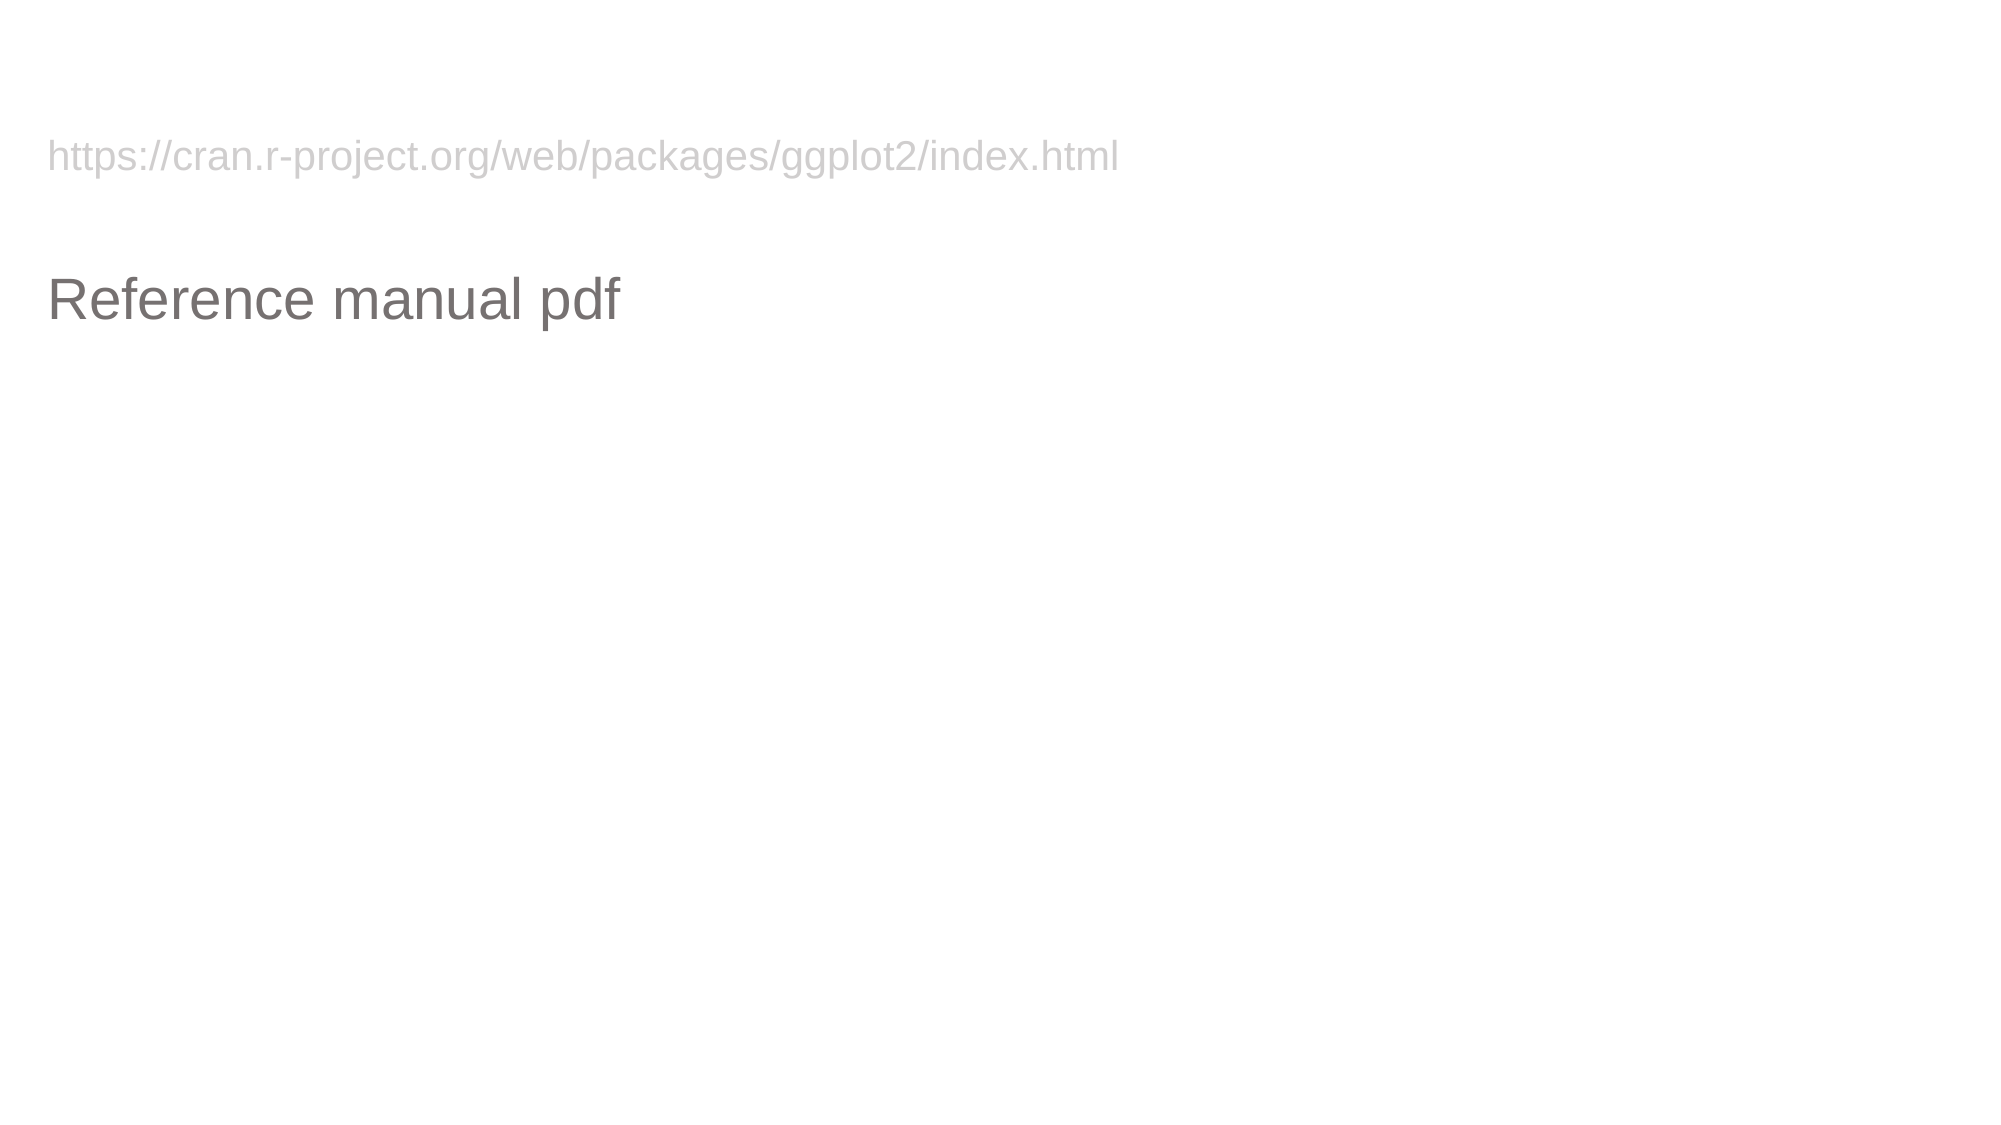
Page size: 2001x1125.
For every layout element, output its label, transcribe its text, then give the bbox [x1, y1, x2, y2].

text_box https://cran.r-project.org/web/packages/ggplot2/index.html Reference manual pdf [0, 46, 1863, 1122]
